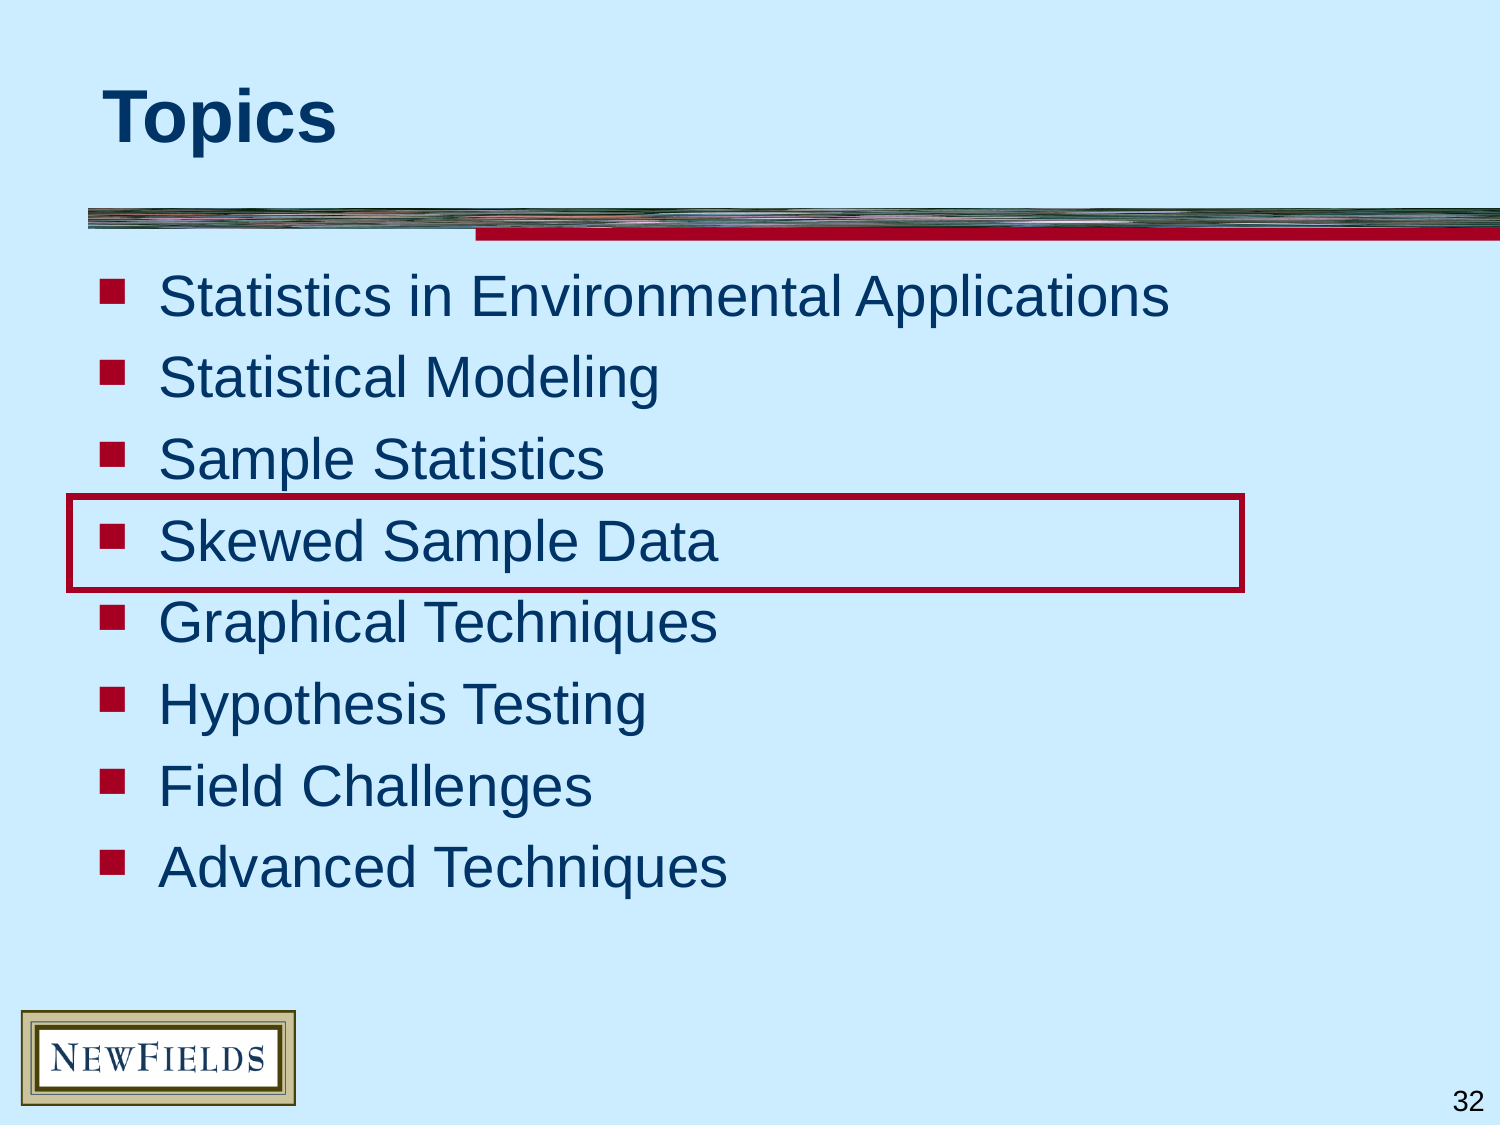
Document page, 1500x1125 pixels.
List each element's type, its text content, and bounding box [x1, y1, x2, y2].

picture [88, 208, 1500, 229]
slide_number 32 [1187, 1049, 1500, 1125]
list Statistics in Environmental Applications Statistical Modeling Sample Statistics Skewed Sample Data Graphical Techniques Hypothesis Testing Field Challenges Advanced Techniques [87, 250, 1426, 1001]
title Topics [87, 24, 1426, 213]
text_box [69, 496, 1243, 591]
picture [20, 1010, 296, 1106]
